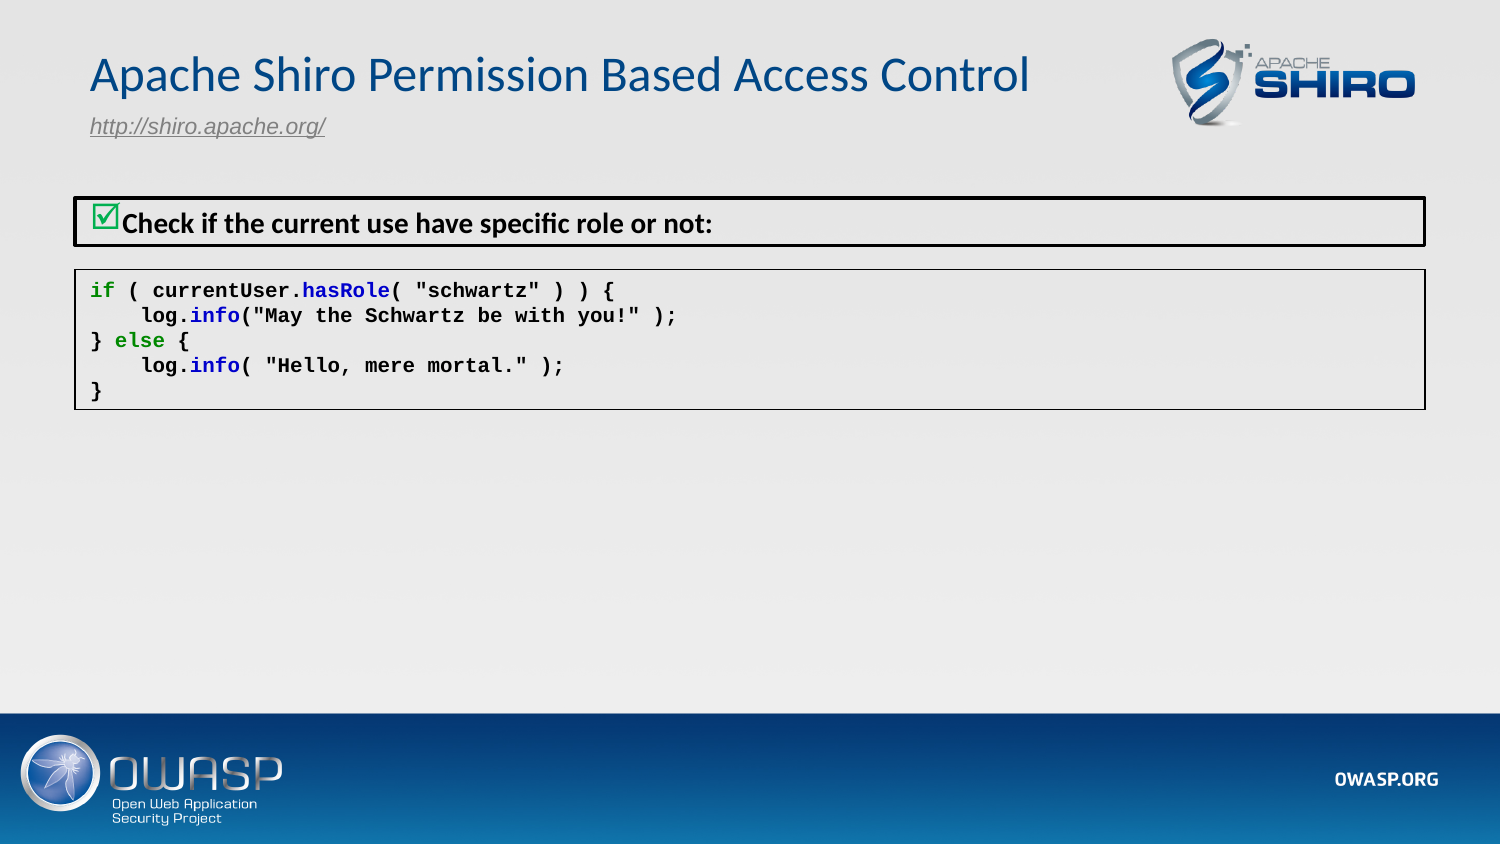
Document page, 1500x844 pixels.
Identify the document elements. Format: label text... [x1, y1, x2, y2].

picture [0, 0, 1500, 844]
text_box Check if the current use have specific role or not: [74, 197, 1425, 246]
text_box if ( currentUser.hasRole( "schwartz" ) ) { log.info("May the Schwartz be with you!" ); } else { log.info( "Hello, mere mortal." ); } [74, 269, 1425, 410]
text_box Apache Shiro Permission Based Access Control [74, 33, 1425, 175]
text_box http://shiro.apache.org/ [74, 104, 889, 147]
